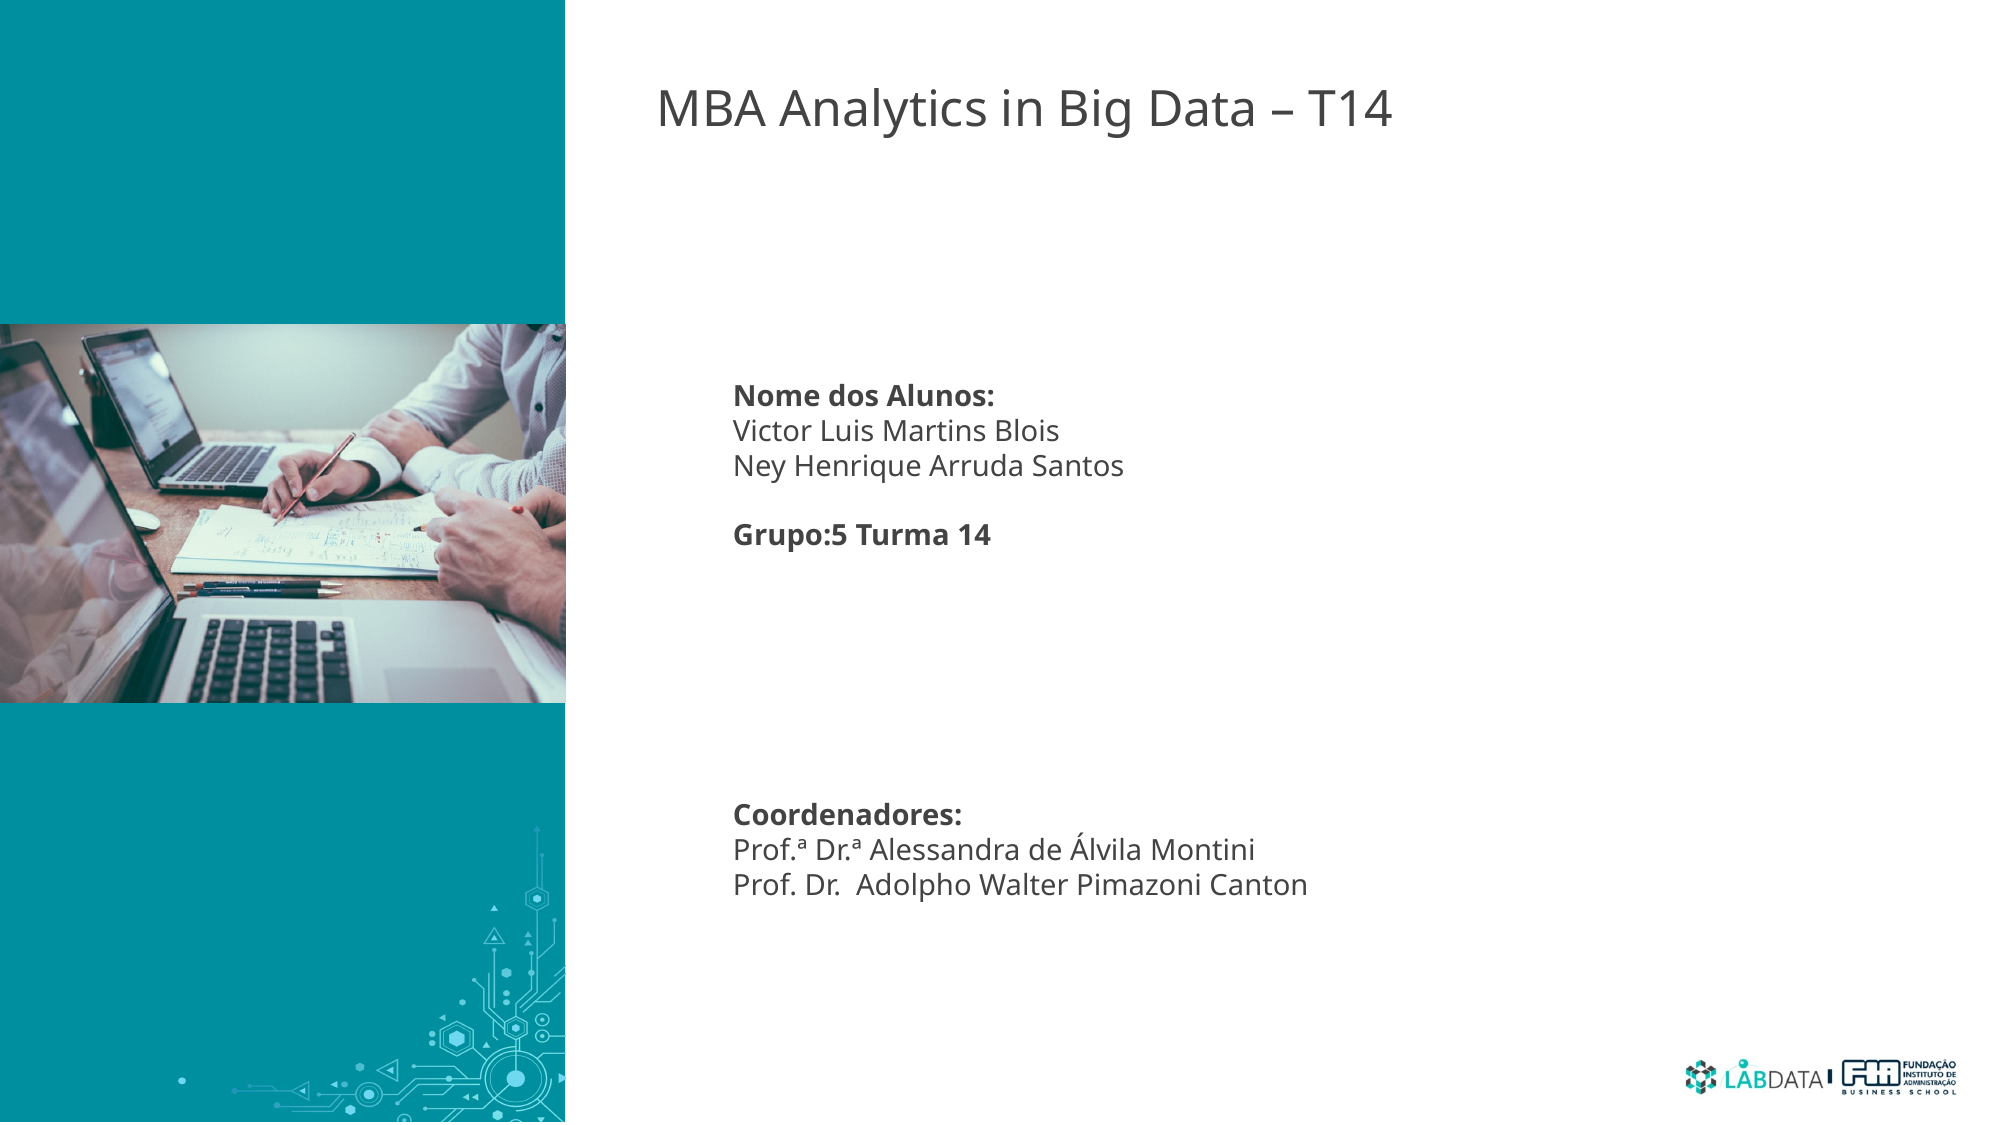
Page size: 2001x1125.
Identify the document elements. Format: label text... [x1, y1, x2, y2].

picture [0, 324, 566, 703]
picture [1682, 1048, 1962, 1102]
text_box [0, 0, 566, 324]
text_box MBA Analytics in Big Data – T14 [641, 62, 1951, 179]
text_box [0, 703, 566, 1122]
text_box Nome dos Alunos: Victor Luis Martins Blois Ney Henrique Arruda Santos Grupo:5 Turma 14 Coordenadores: Prof.ª Dr.ª Alessandra de Álvila Montini Prof. Dr. Adolpho Walter Pimazoni Canton [718, 369, 1719, 909]
